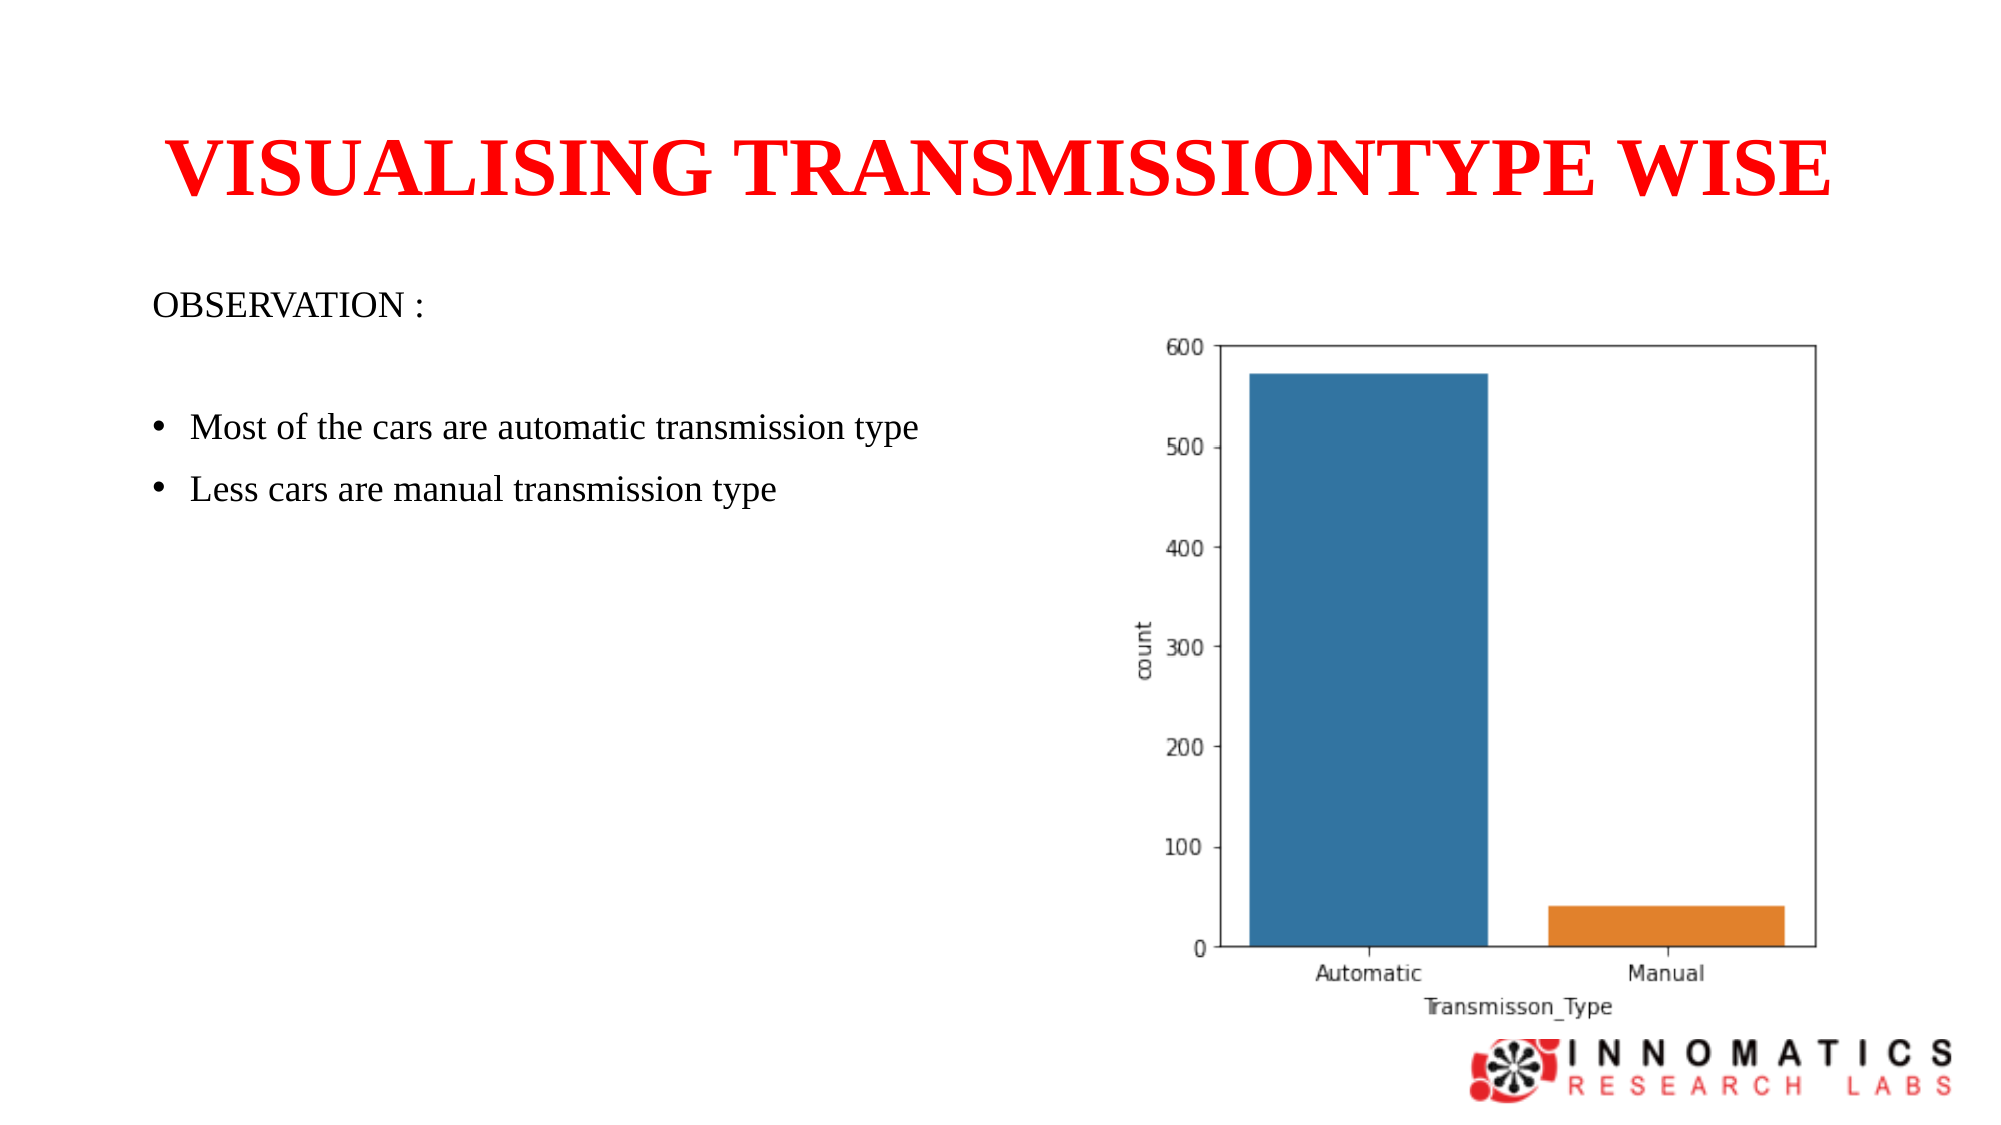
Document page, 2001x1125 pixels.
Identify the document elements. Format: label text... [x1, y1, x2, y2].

list OBSERVATION : Most of the cars are automatic transmission type Less cars are manual transmission type [137, 277, 988, 788]
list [1067, 277, 1958, 1039]
picture [1445, 1014, 1975, 1125]
title VISUALISING TRANSMISSIONTYPE WISE [137, 59, 1863, 278]
